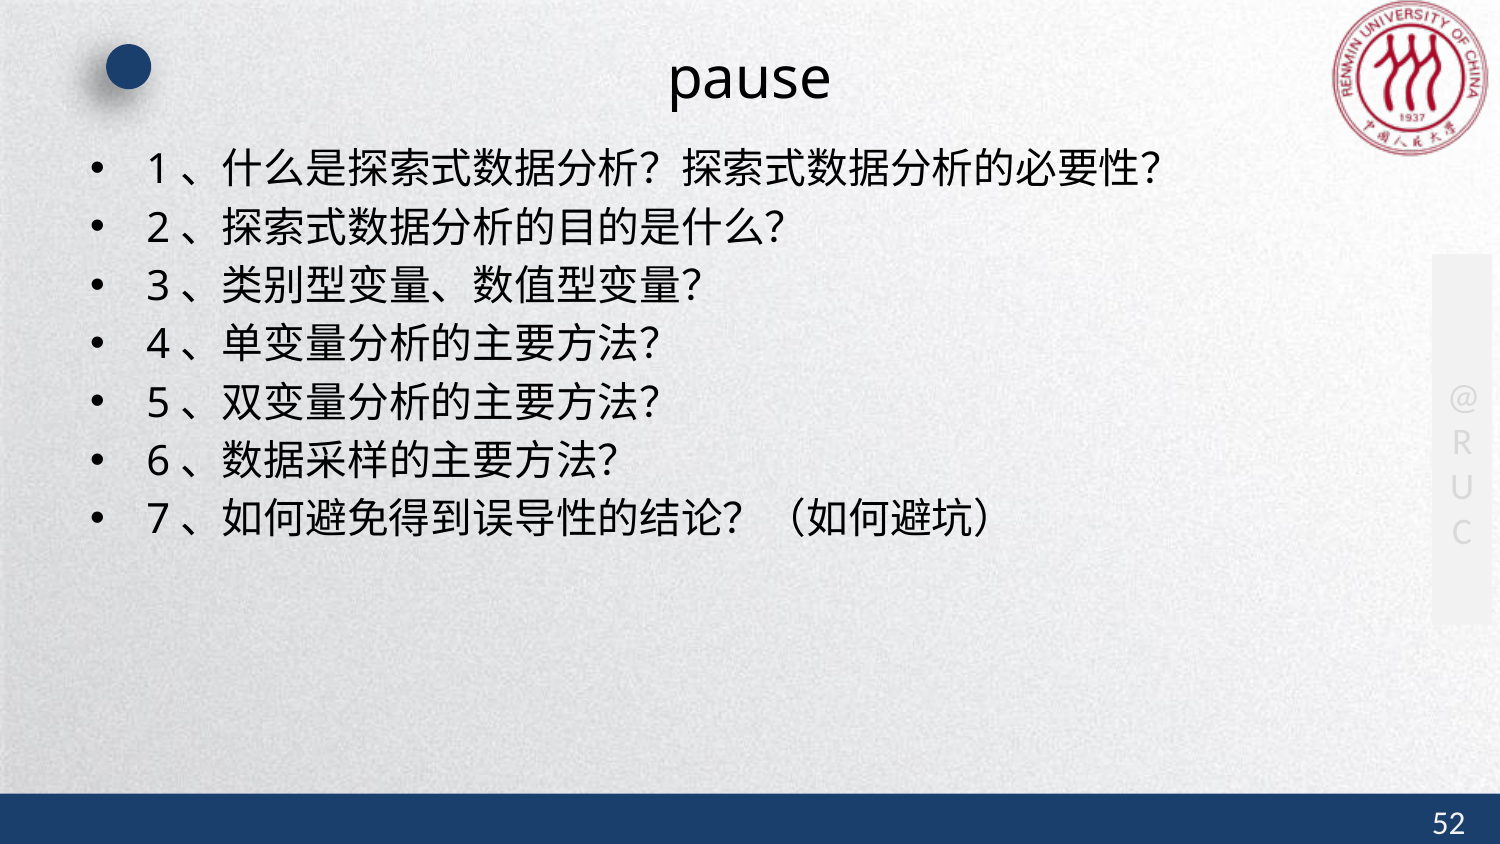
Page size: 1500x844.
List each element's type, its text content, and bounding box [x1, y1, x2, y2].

list 1、什么是探索式数据分析？探索式数据分析的必要性？ 2、探索式数据分析的目的是什么？ 3、类别型变量、数值型变量？ 4、单变量分析的主要方法？ 5、双变量分析的主要方法？ 6、数据采样的主要方法？ 7、如何避免得到误导性的结论？（如何避坑） [75, 134, 1425, 781]
title pause [75, 33, 1425, 116]
picture [0, 0, 1500, 793]
